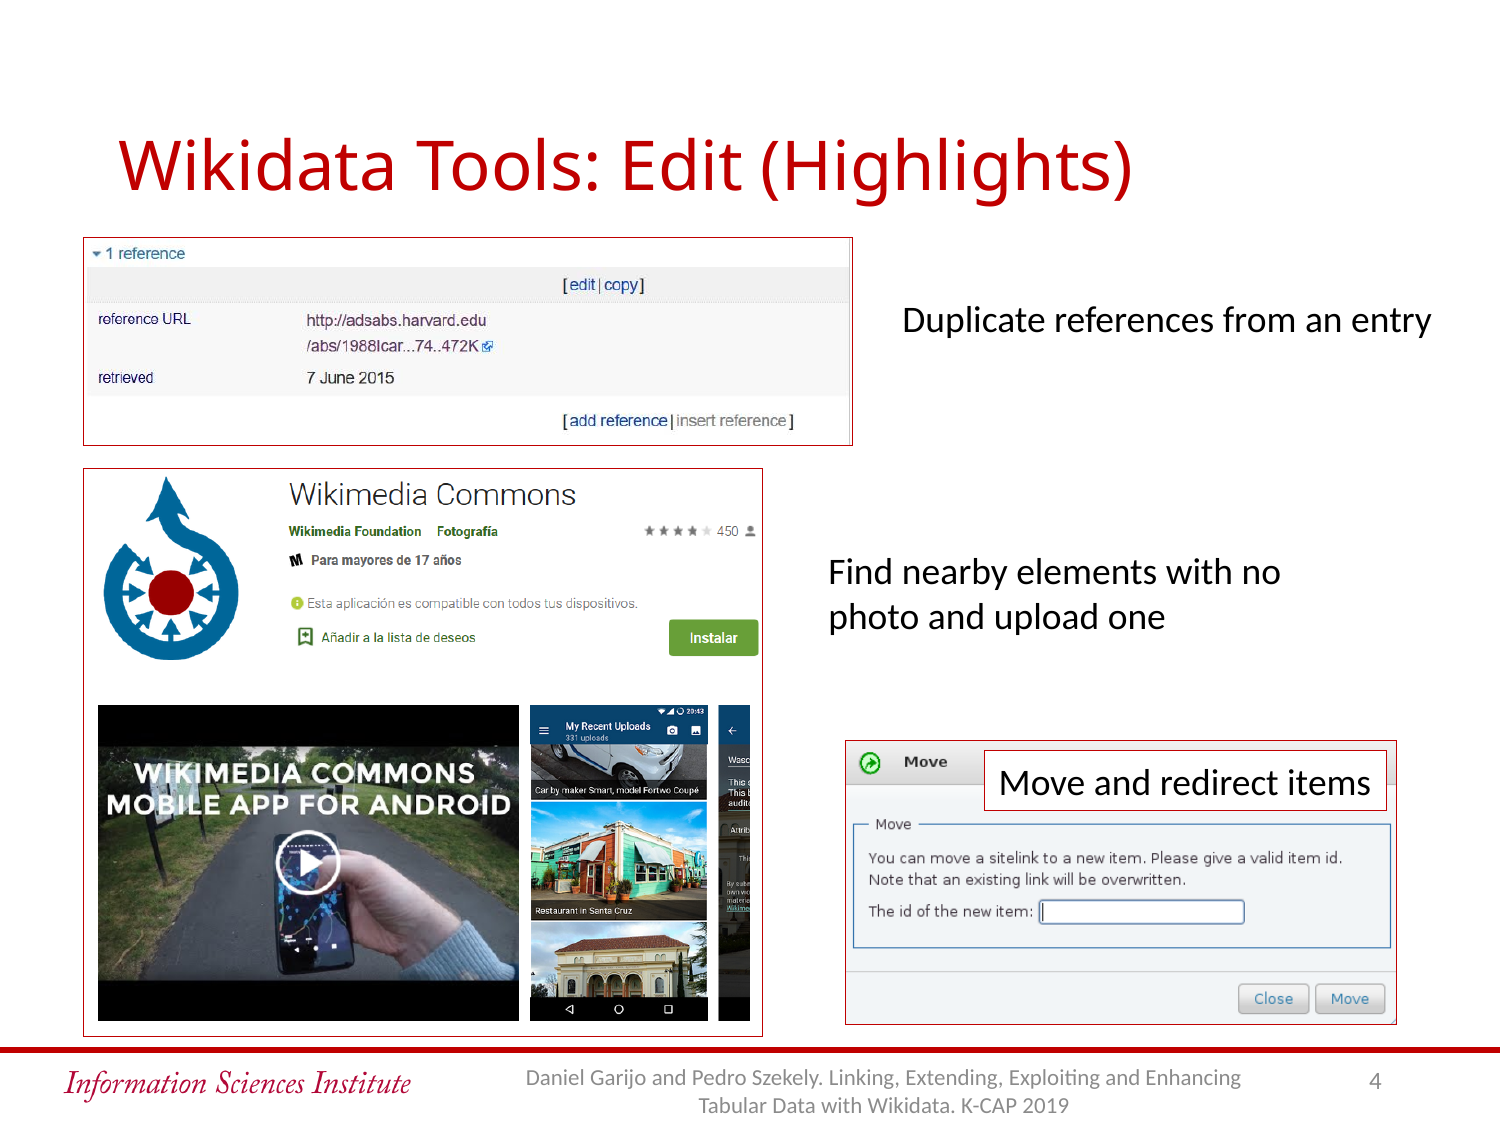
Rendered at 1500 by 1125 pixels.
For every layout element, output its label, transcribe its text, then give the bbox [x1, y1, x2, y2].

text_box Find nearby elements with no photo and upload one [813, 539, 1306, 645]
title Wikidata Tools: Edit (Highlights) [103, 59, 1397, 278]
footer Daniel Garijo and Pedro Szekely. Linking, Extending, Exploiting and Enhancing Tabular Data with Wikidata. K-CAP 2019 [484, 1060, 1285, 1121]
picture [845, 740, 1397, 1025]
slide_number 4 [1059, 1049, 1397, 1110]
text_box Duplicate references from an entry [887, 287, 1448, 348]
picture [83, 468, 763, 1037]
picture [83, 237, 853, 446]
picture [63, 1070, 411, 1103]
